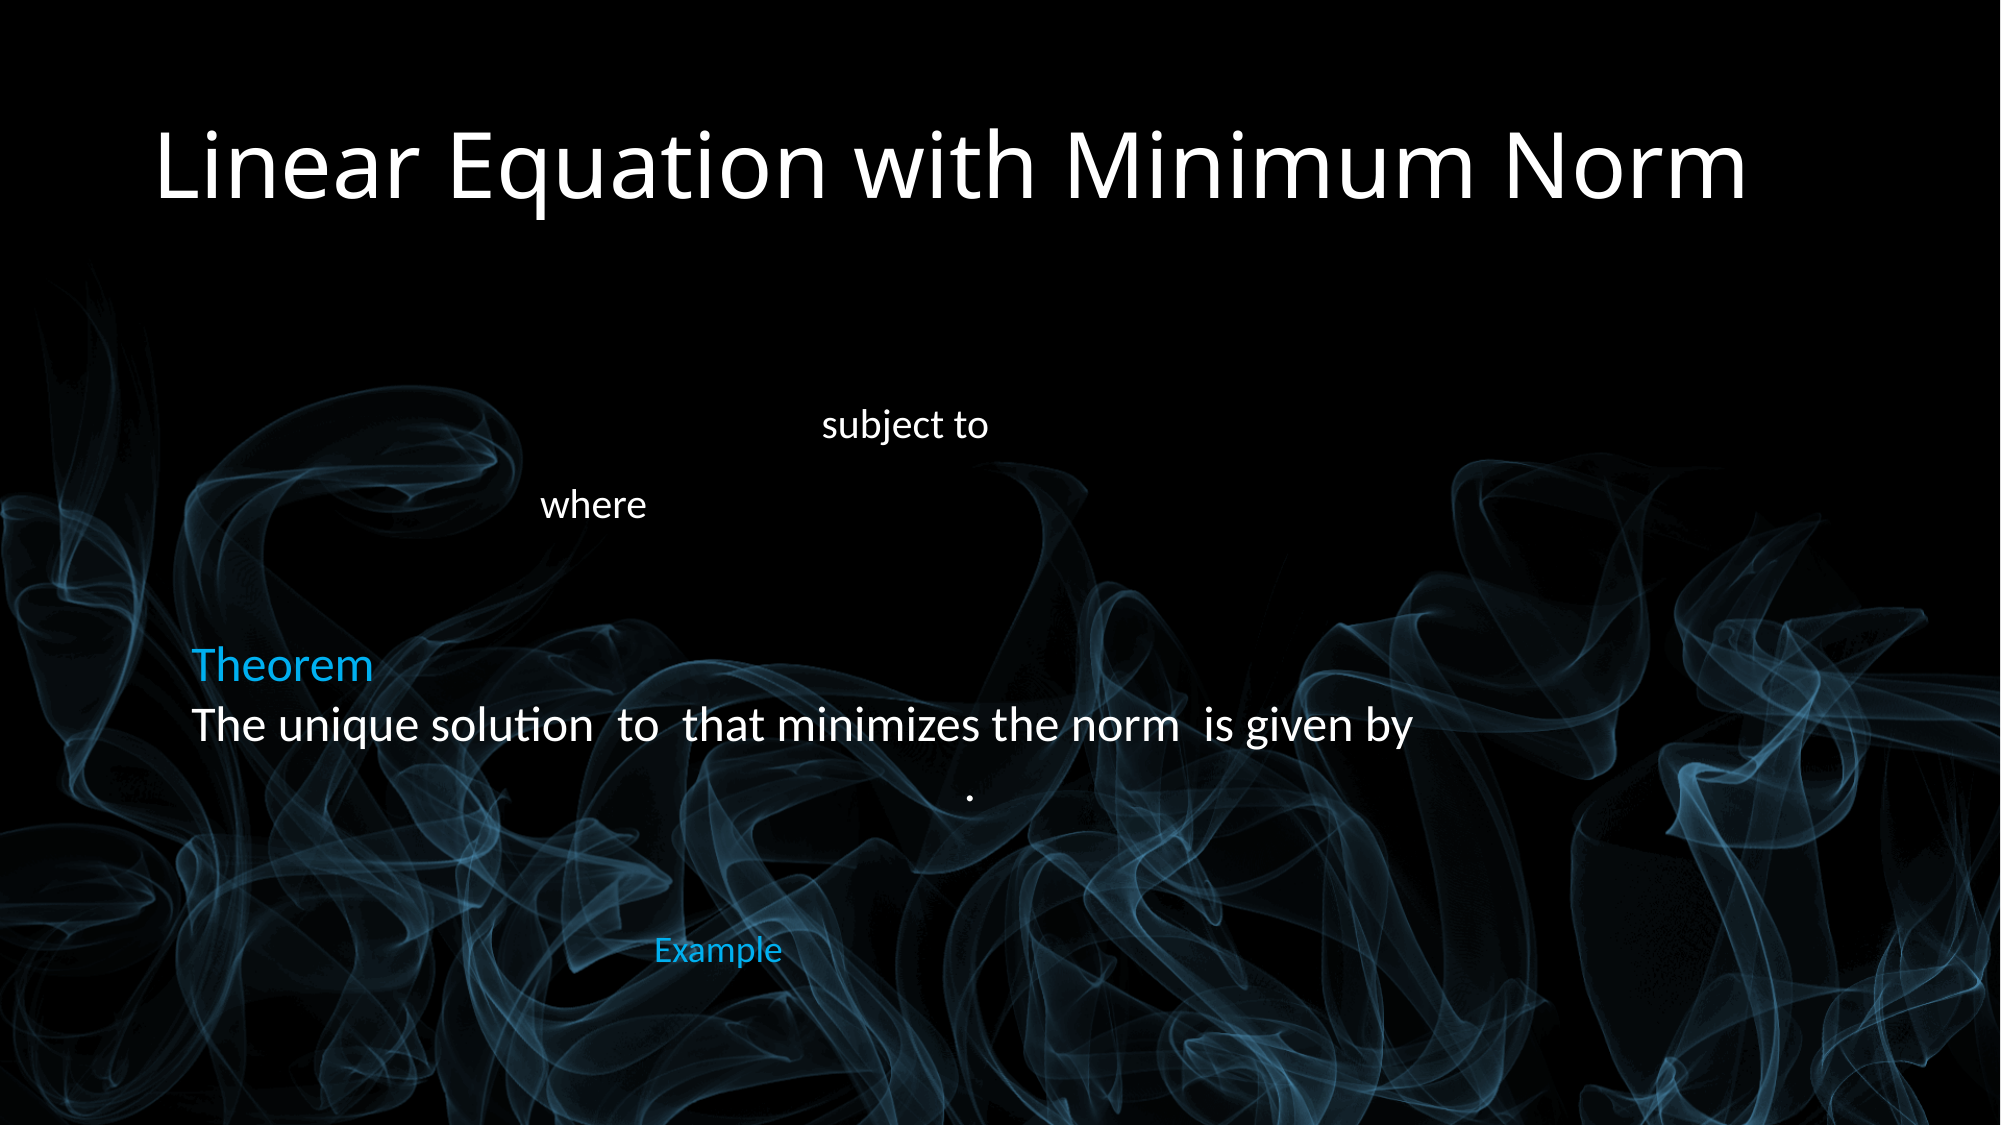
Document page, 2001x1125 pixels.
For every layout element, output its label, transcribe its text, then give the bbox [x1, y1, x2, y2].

title Linear Equation with Minimum Norm [137, 59, 1863, 278]
picture [0, 0, 2001, 1125]
